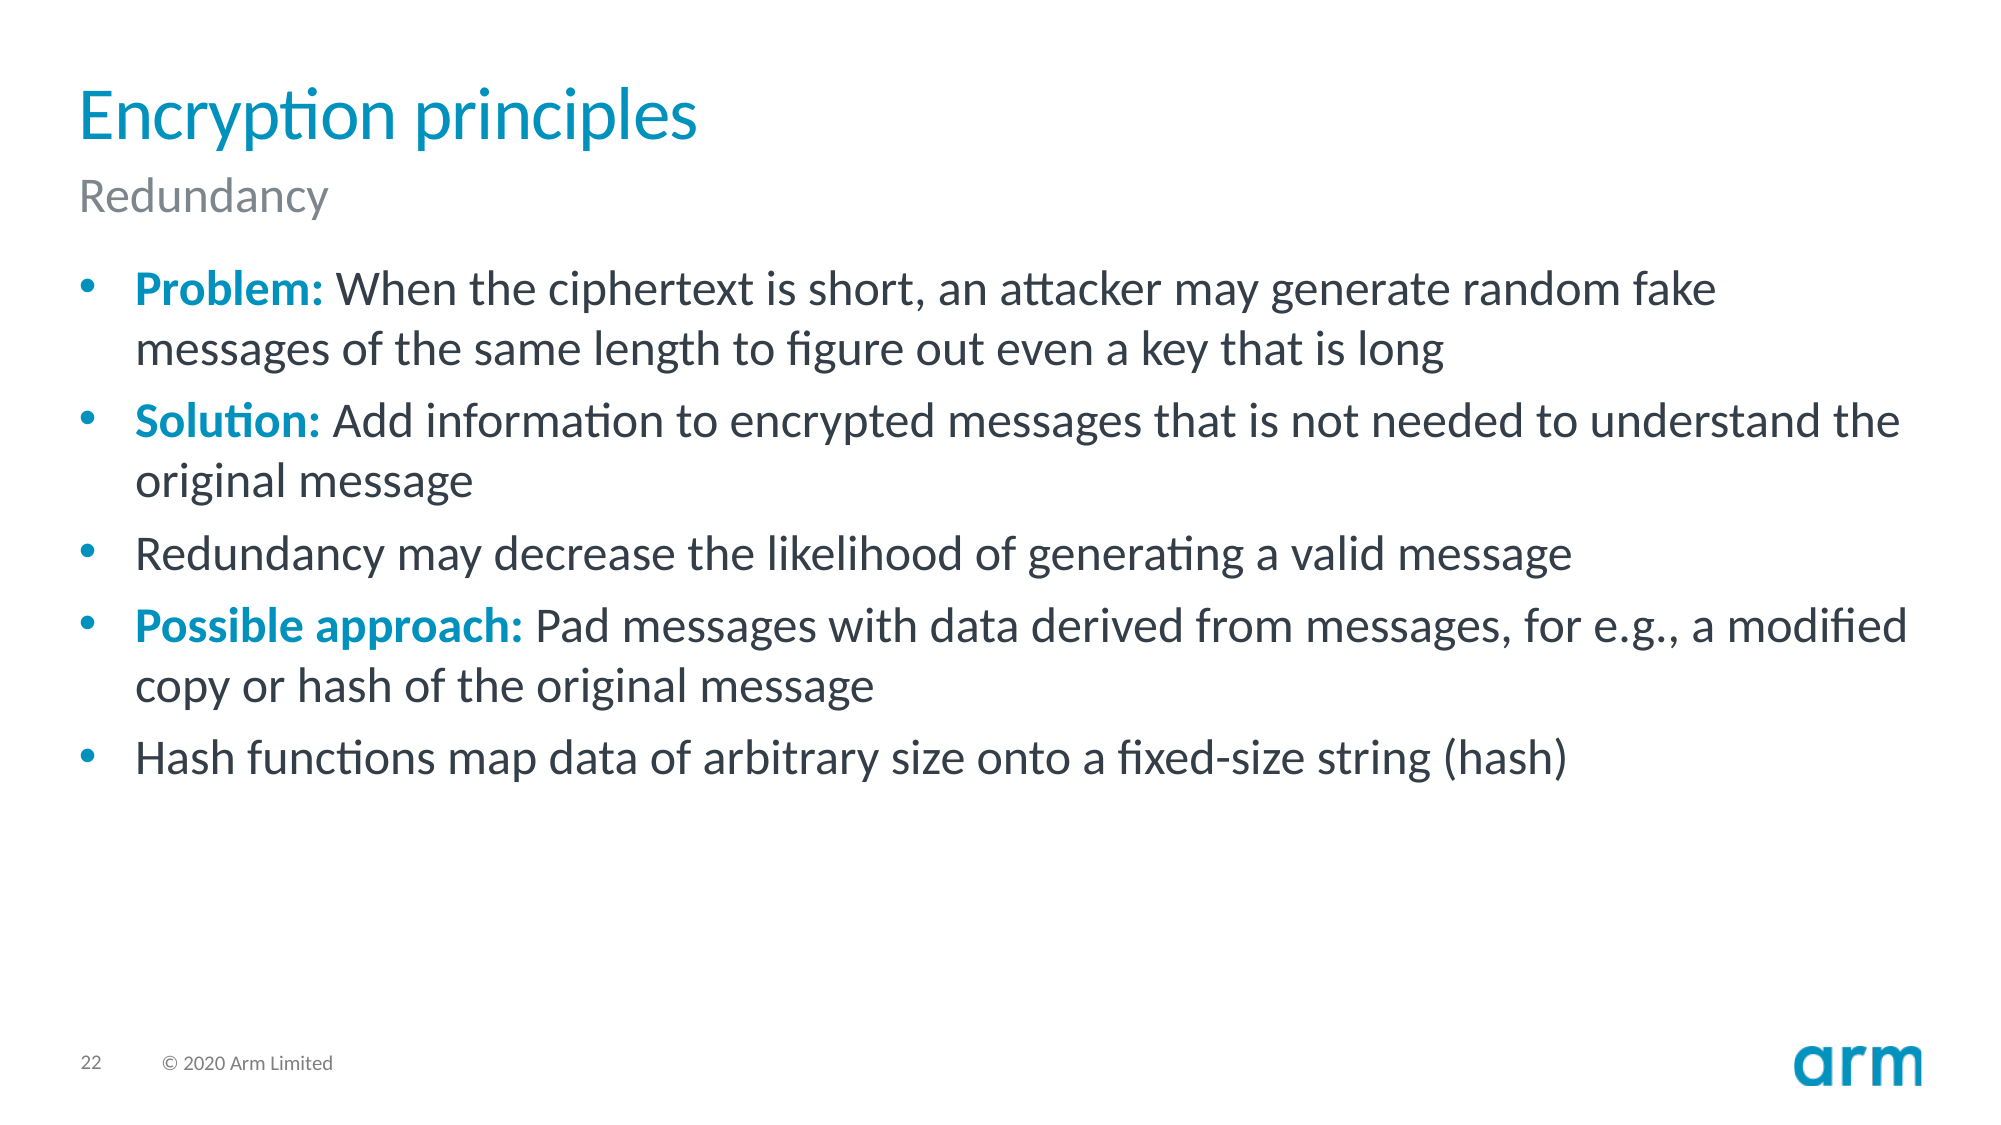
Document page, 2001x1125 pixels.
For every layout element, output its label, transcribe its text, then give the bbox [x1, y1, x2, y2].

title Encryption principles [78, 78, 1922, 162]
list Redundancy [78, 162, 1922, 220]
list Problem: When the ciphertext is short, an attacker may generate random fake messages of the same length to figure out even a key that is long Solution: Add information to encrypted messages that is not needed to understand the original message Redundancy may decrease the likelihood of generating a valid message Possible approach: Pad messages with data derived from messages, for e.g., a modified copy or hash of the original message Hash functions map data of arbitrary size onto a fixed-size string (hash) [78, 254, 1922, 926]
